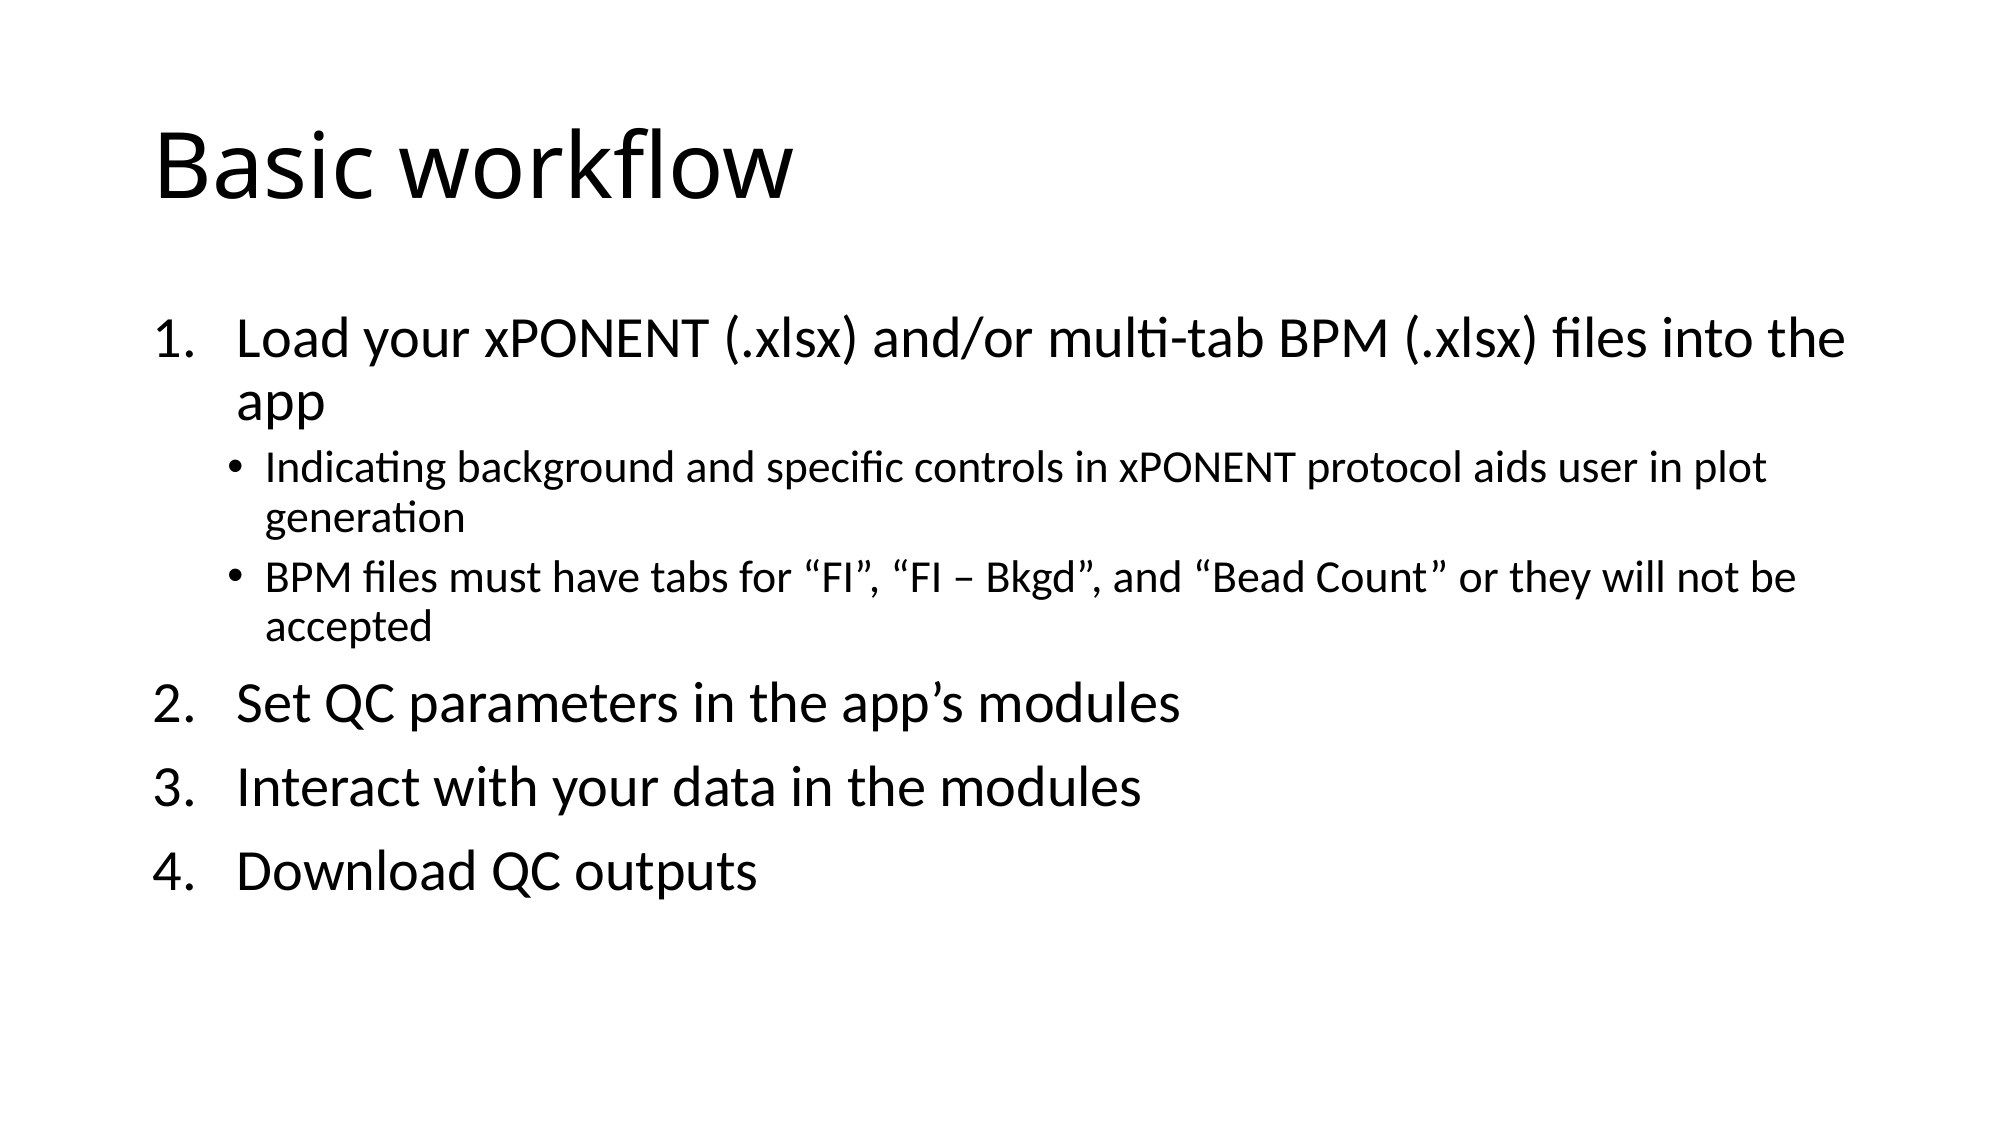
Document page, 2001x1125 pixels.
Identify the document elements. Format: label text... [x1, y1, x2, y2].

list Load your xPONENT (.xlsx) and/or multi-tab BPM (.xlsx) files into the app Indicating background and specific controls in xPONENT protocol aids user in plot generation BPM files must have tabs for “FI”, “FI – Bkgd”, and “Bead Count” or they will not be accepted Set QC parameters in the app’s modules Interact with your data in the modules Download QC outputs [137, 299, 1863, 1014]
title Basic workflow [137, 59, 1863, 278]
